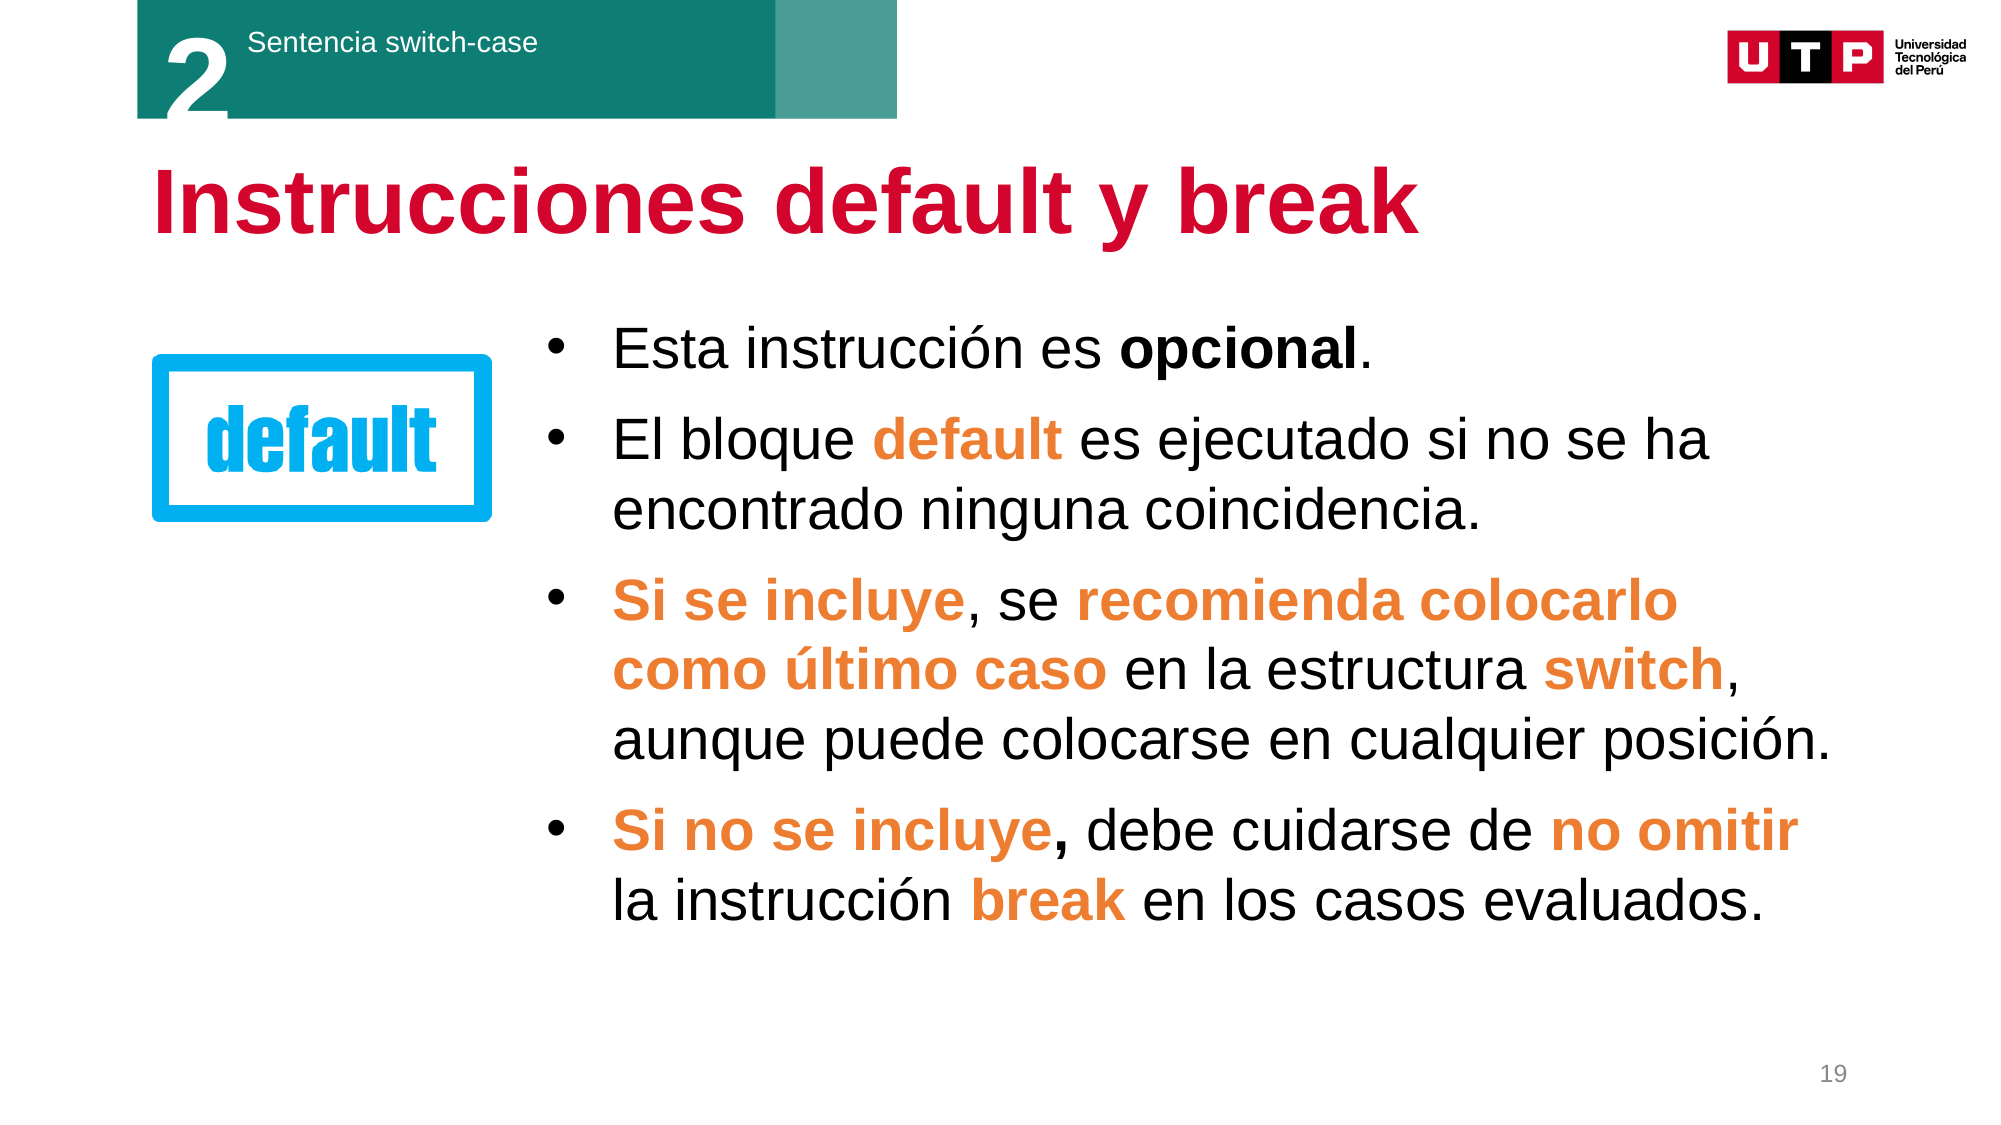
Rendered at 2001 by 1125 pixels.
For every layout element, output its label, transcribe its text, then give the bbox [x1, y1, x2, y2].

picture [148, 351, 493, 552]
list Esta instrucción es opcional. El bloque default es ejecutado si no se ha encontrado ninguna coincidencia. Si se incluye, se recomienda colocarlo como último caso en la estructura switch, aunque puede colocarse en cualquier posición. Si no se incluye, debe cuidarse de no omitir la instrucción break en los casos evaluados. [522, 302, 1863, 1064]
slide_number 19 [1412, 1064, 1863, 1103]
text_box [137, 0, 898, 161]
picture [1716, 22, 1973, 89]
picture [170, 372, 473, 504]
title Instrucciones default y break [137, 139, 1863, 269]
